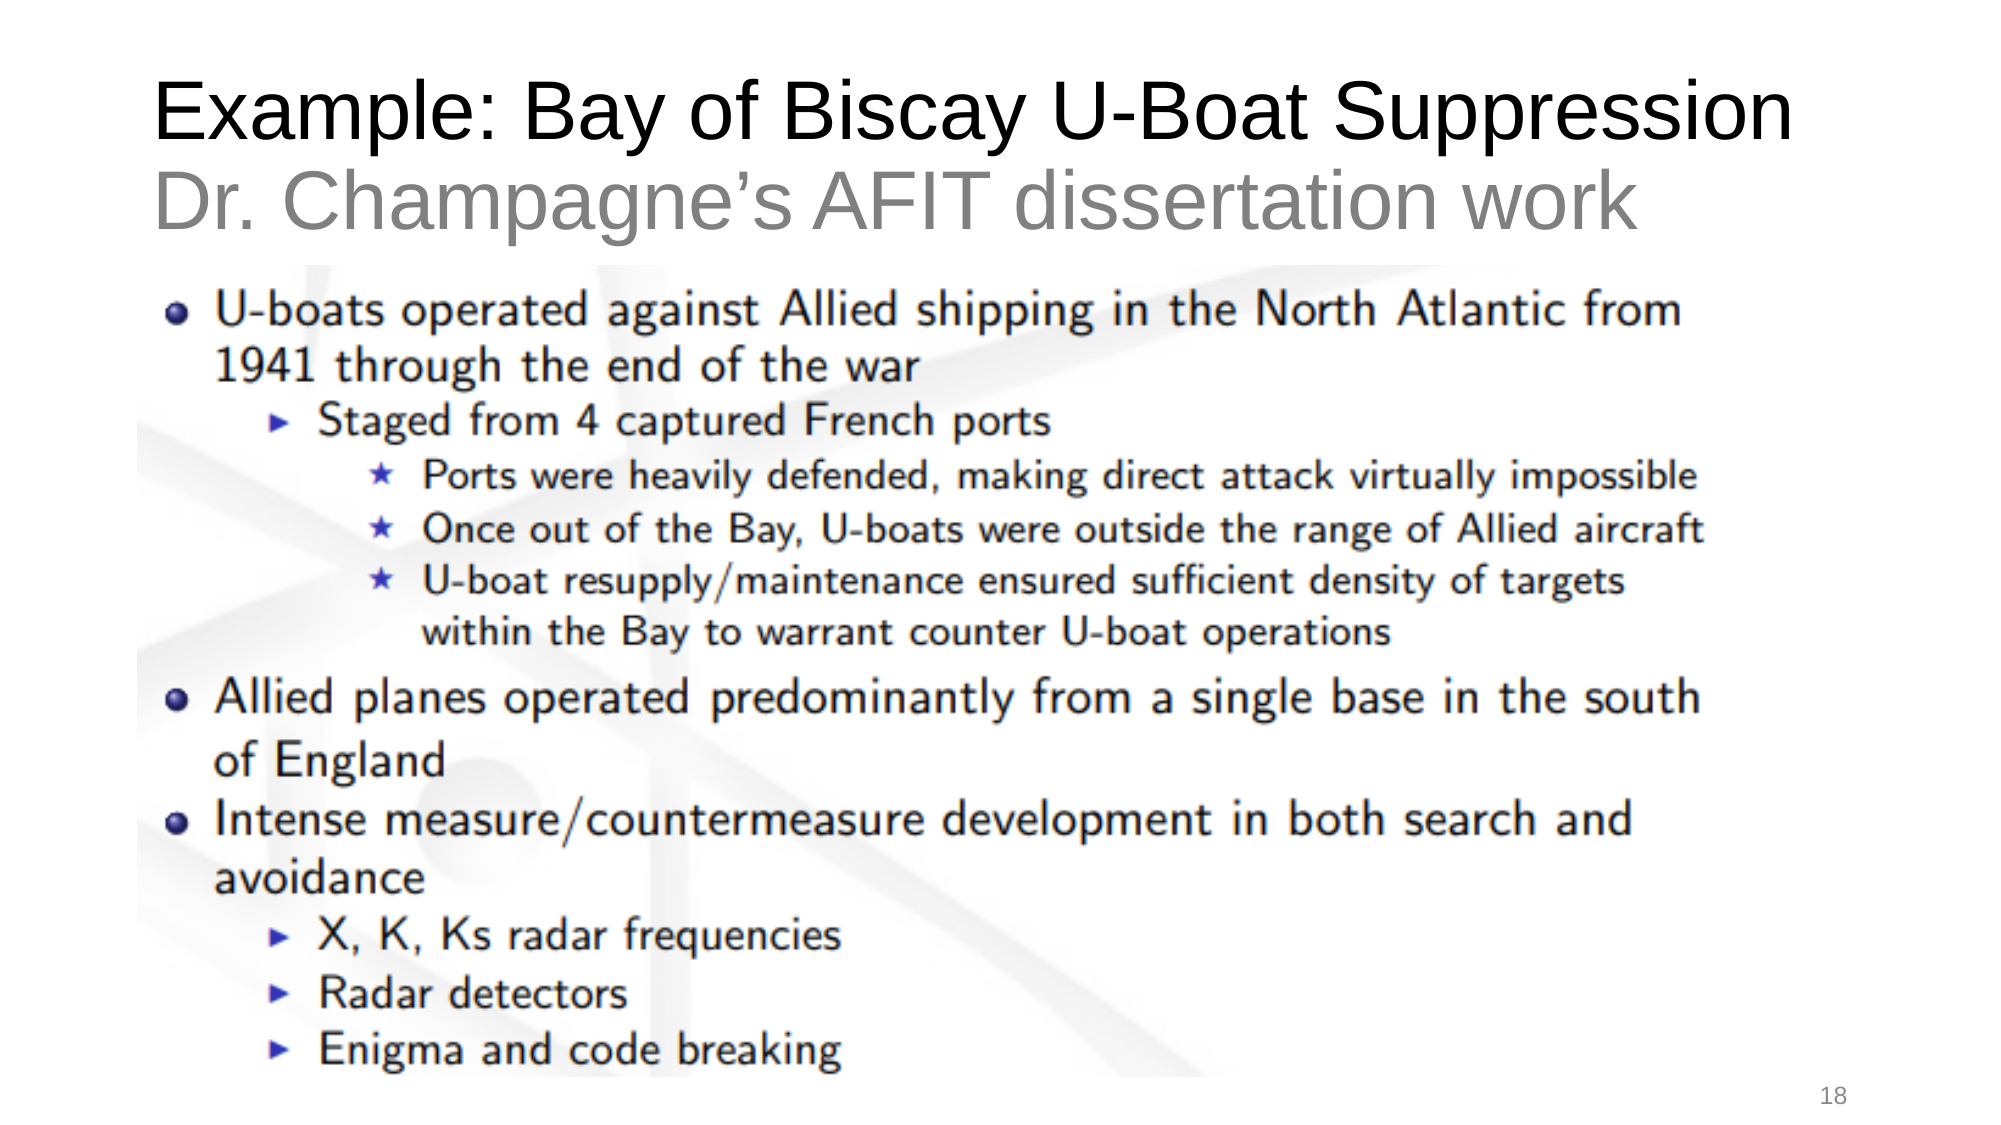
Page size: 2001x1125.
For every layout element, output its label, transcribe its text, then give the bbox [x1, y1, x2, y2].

title Example: Bay of Biscay U-Boat Suppression Dr. Champagne’s AFIT dissertation work [137, 59, 1863, 278]
slide_number 18 [1412, 1064, 1863, 1125]
picture [137, 265, 1724, 1077]
